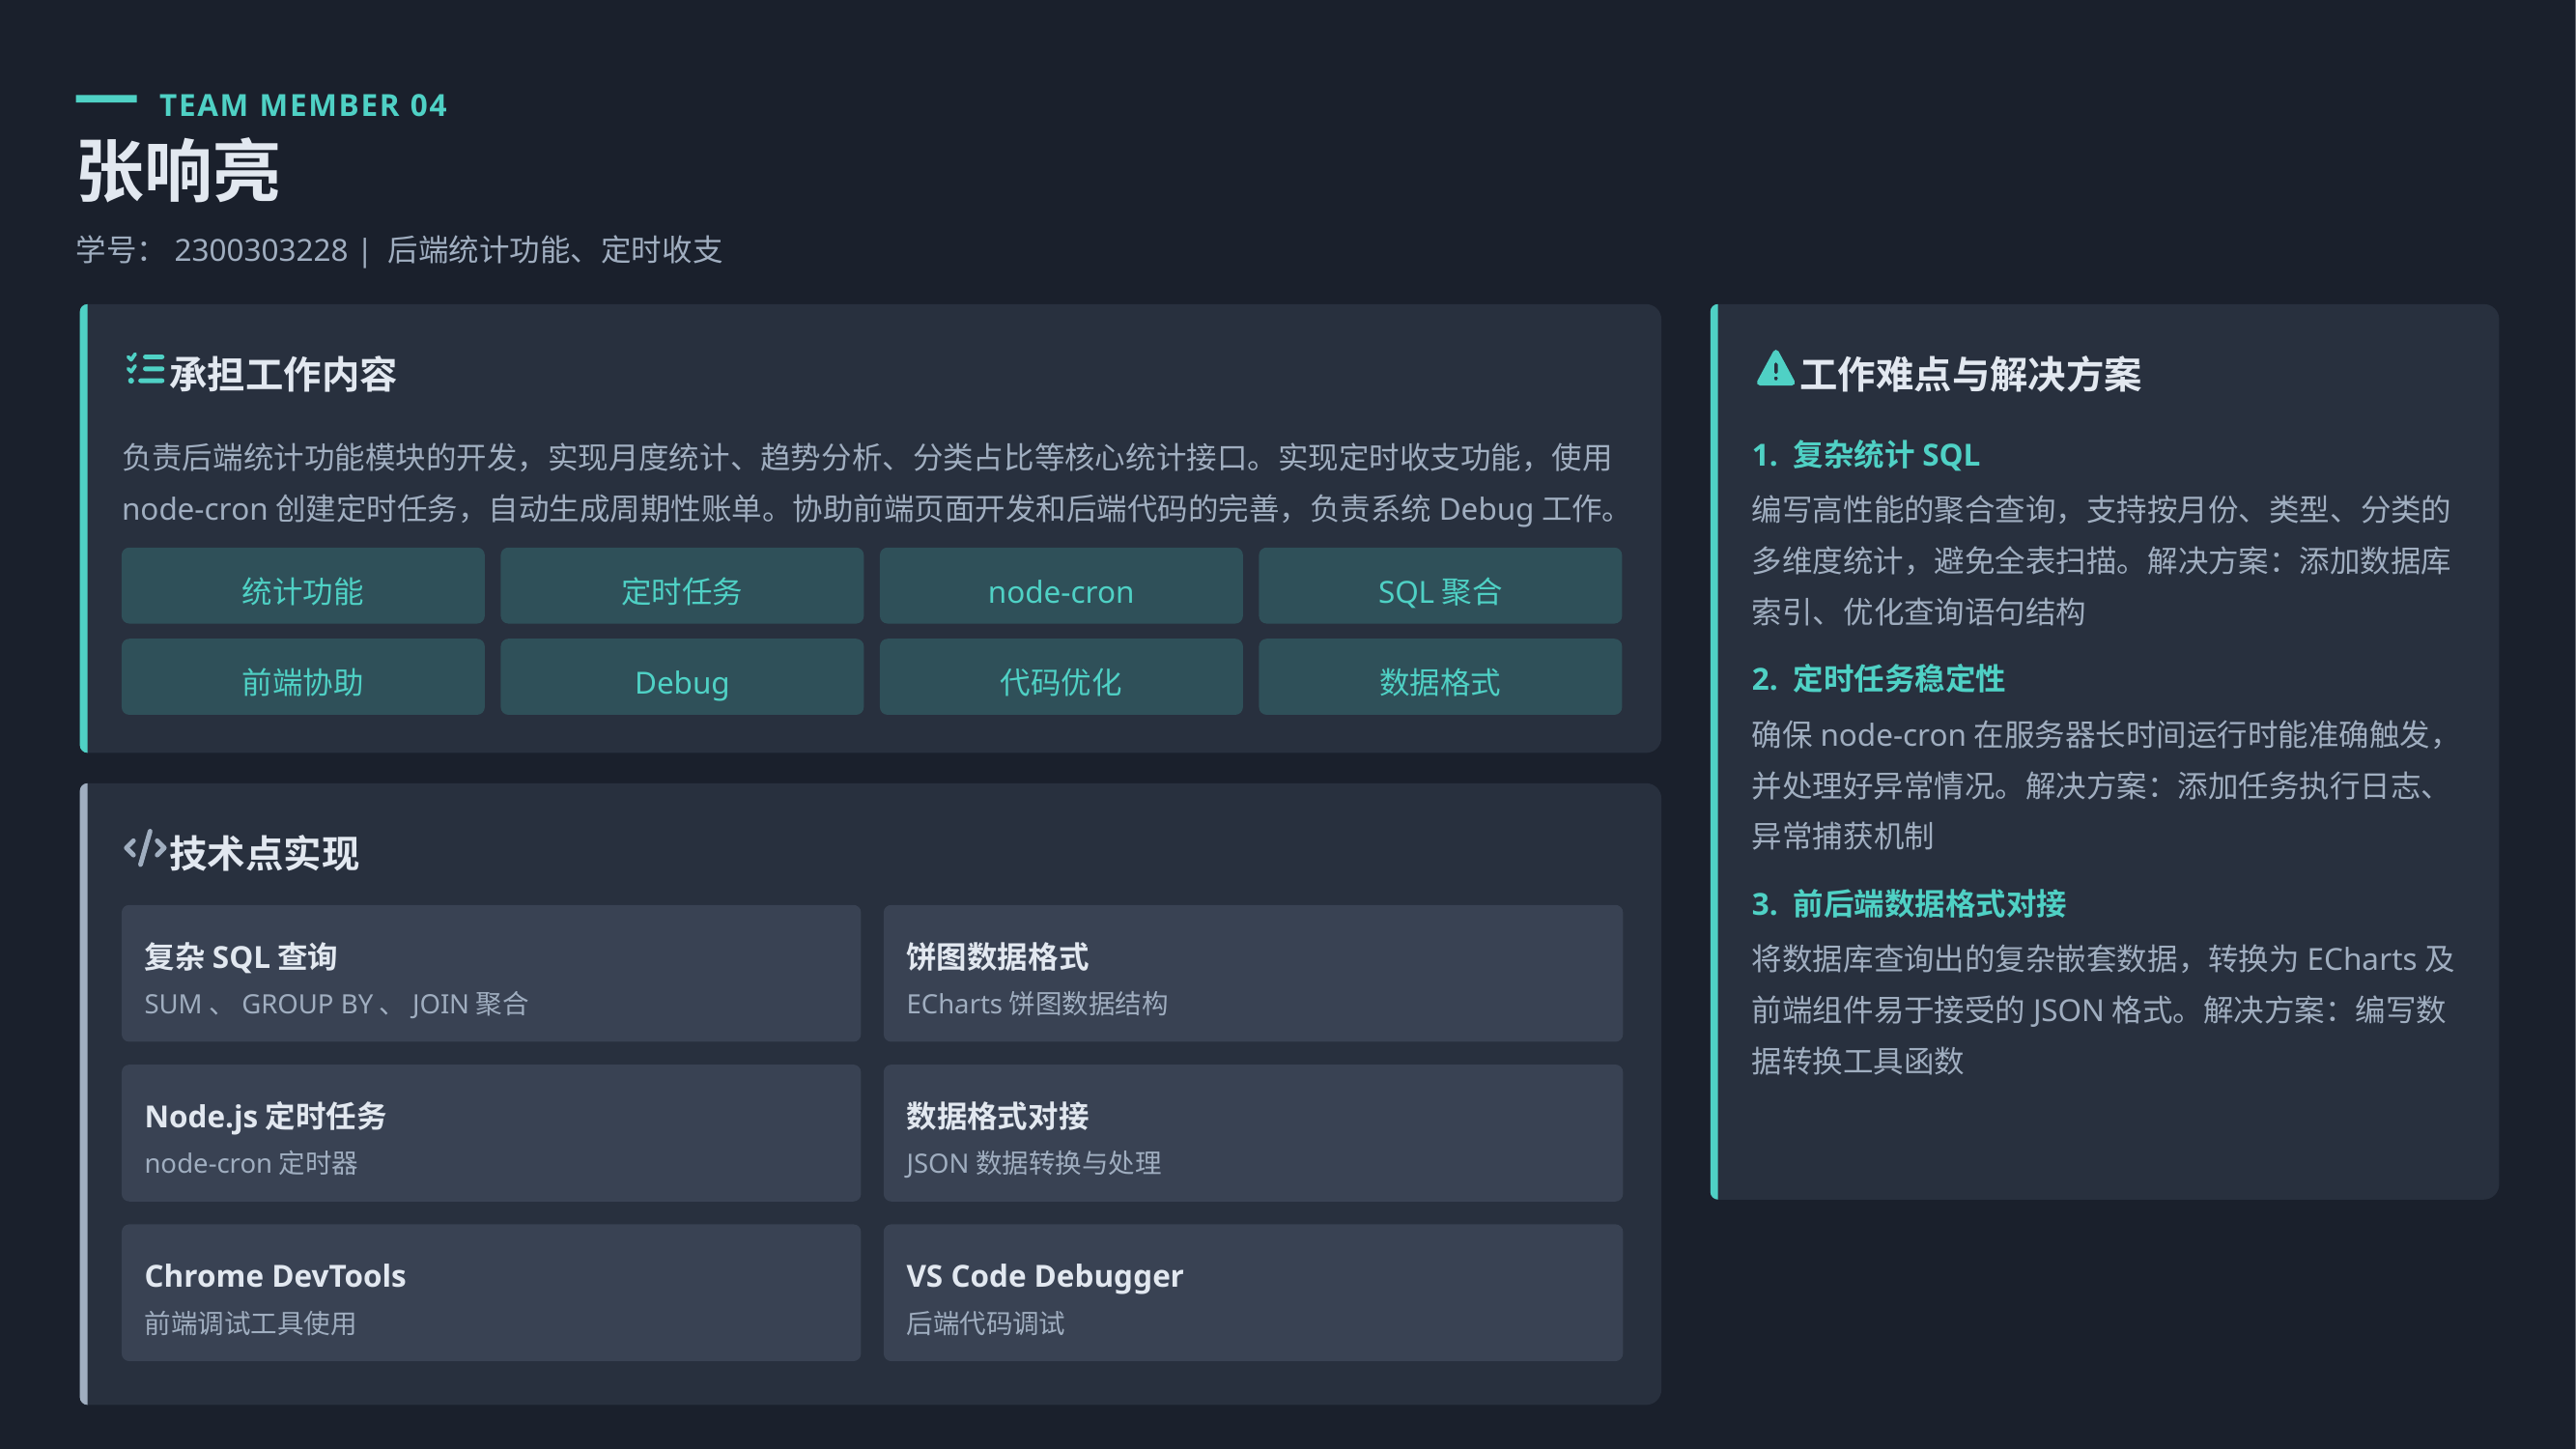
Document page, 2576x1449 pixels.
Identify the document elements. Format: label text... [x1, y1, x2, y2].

text_box 定时任务 [493, 547, 872, 624]
text_box [1710, 303, 1718, 1200]
text_box 后端代码调试 [906, 1300, 1614, 1339]
text_box node-cron定时器 [144, 1140, 852, 1179]
text_box [127, 364, 137, 374]
text_box 饼图数据格式 [906, 927, 1616, 974]
text_box 2. 定时任务稳定性 [1752, 649, 2477, 696]
text_box Chrome DevTools [144, 1246, 854, 1293]
text_box TEAM MEMBER 04 [159, 75, 463, 122]
text_box ECharts饼图数据结构 [906, 980, 1614, 1019]
text_box [127, 378, 134, 384]
text_box [1757, 350, 1795, 386]
text_box 学号：2300303228 | 后端统计功能、定时收支 [75, 220, 2515, 267]
text_box [121, 904, 862, 1042]
text_box [88, 782, 1662, 1406]
text_box [121, 1065, 862, 1202]
text_box 前端调试工具使用 [144, 1300, 852, 1339]
text_box 负责后端统计功能模块的开发，实现月度统计、趋势分析、分类占比等核心统计接口。实现定时收支功能，使用node-cron创建定时任务，自动生成周期性账单。协助前端页面开发和后端代码的完善，负责系统Debug工作。 [121, 425, 1639, 526]
text_box [138, 829, 153, 867]
text_box 前端协助 [114, 639, 493, 715]
text_box VS Code Debugger [906, 1246, 1616, 1293]
text_box [138, 378, 165, 384]
text_box 数据格式 [1251, 639, 1630, 715]
text_box Node.js定时任务 [144, 1087, 854, 1133]
text_box [124, 838, 136, 858]
text_box [143, 366, 165, 372]
text_box JSON数据转换与处理 [906, 1140, 1614, 1179]
text_box 统计功能 [114, 547, 493, 624]
text_box [1718, 303, 2500, 1200]
text_box [883, 1224, 1624, 1362]
text_box Debug [493, 639, 872, 715]
text_box [75, 95, 137, 103]
text_box [121, 1224, 862, 1362]
text_box [883, 904, 1624, 1042]
text_box [143, 355, 165, 359]
text_box [79, 782, 88, 1406]
text_box 1. 复杂统计SQL [1752, 425, 2477, 471]
text_box [79, 303, 88, 753]
text_box SUM、GROUP BY、JOIN聚合 [144, 980, 852, 1019]
text_box SQL聚合 [1251, 547, 1630, 624]
text_box 确保node-cron在服务器长时间运行时能准确触发，并处理好异常情况。解决方案：添加任务执行日志、异常捕获机制 [1752, 703, 2477, 852]
text_box [883, 1065, 1624, 1202]
text_box 数据格式对接 [906, 1087, 1616, 1133]
text_box [155, 838, 167, 858]
text_box 张响亮 [75, 136, 2534, 213]
text_box [88, 303, 1662, 753]
text_box 编写高性能的聚合查询，支持按月份、类型、分类的多维度统计，避免全表扫描。解决方案：添加数据库索引、优化查询语句结构 [1752, 478, 2477, 628]
text_box [127, 352, 137, 362]
text_box 工作难点与解决方案 [1799, 342, 2480, 396]
text_box 将数据库查询出的复杂嵌套数据，转换为ECharts及前端组件易于接受的JSON格式。解决方案：编写数据转换工具函数 [1752, 927, 2477, 1076]
text_box 技术点实现 [169, 821, 1643, 875]
text_box 复杂SQL查询 [144, 927, 854, 974]
text_box 3. 前后端数据格式对接 [1752, 874, 2477, 921]
text_box 代码优化 [872, 639, 1251, 715]
text_box 承担工作内容 [169, 342, 1643, 396]
text_box node-cron [872, 547, 1251, 624]
